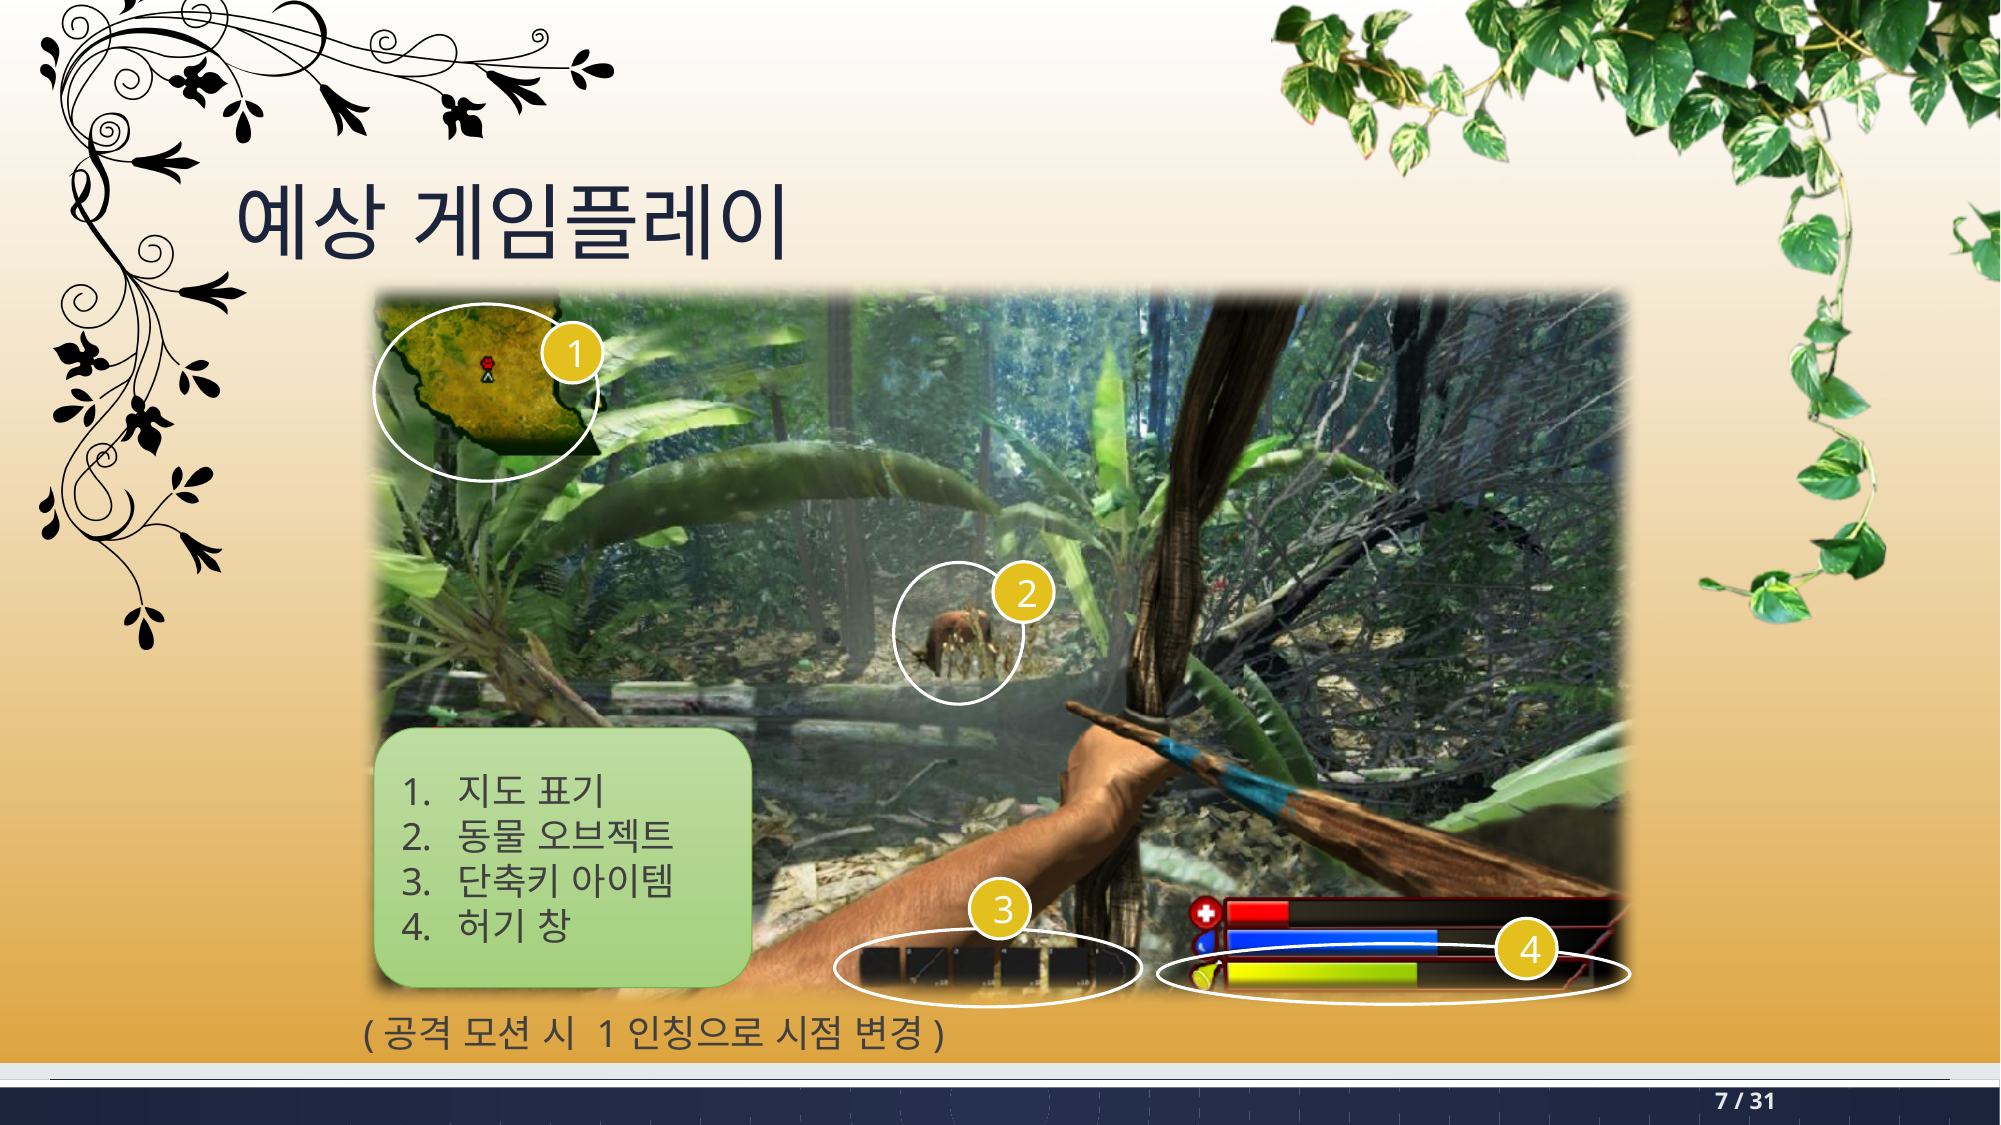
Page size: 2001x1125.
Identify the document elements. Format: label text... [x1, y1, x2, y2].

title 예상 게임플레이 [219, 76, 1780, 279]
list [360, 278, 1640, 1008]
text_box (공격 모션 시 1인칭으로 시점 변경) [348, 1002, 960, 1063]
slide_number 7 / 31 [1674, 1083, 1792, 1122]
